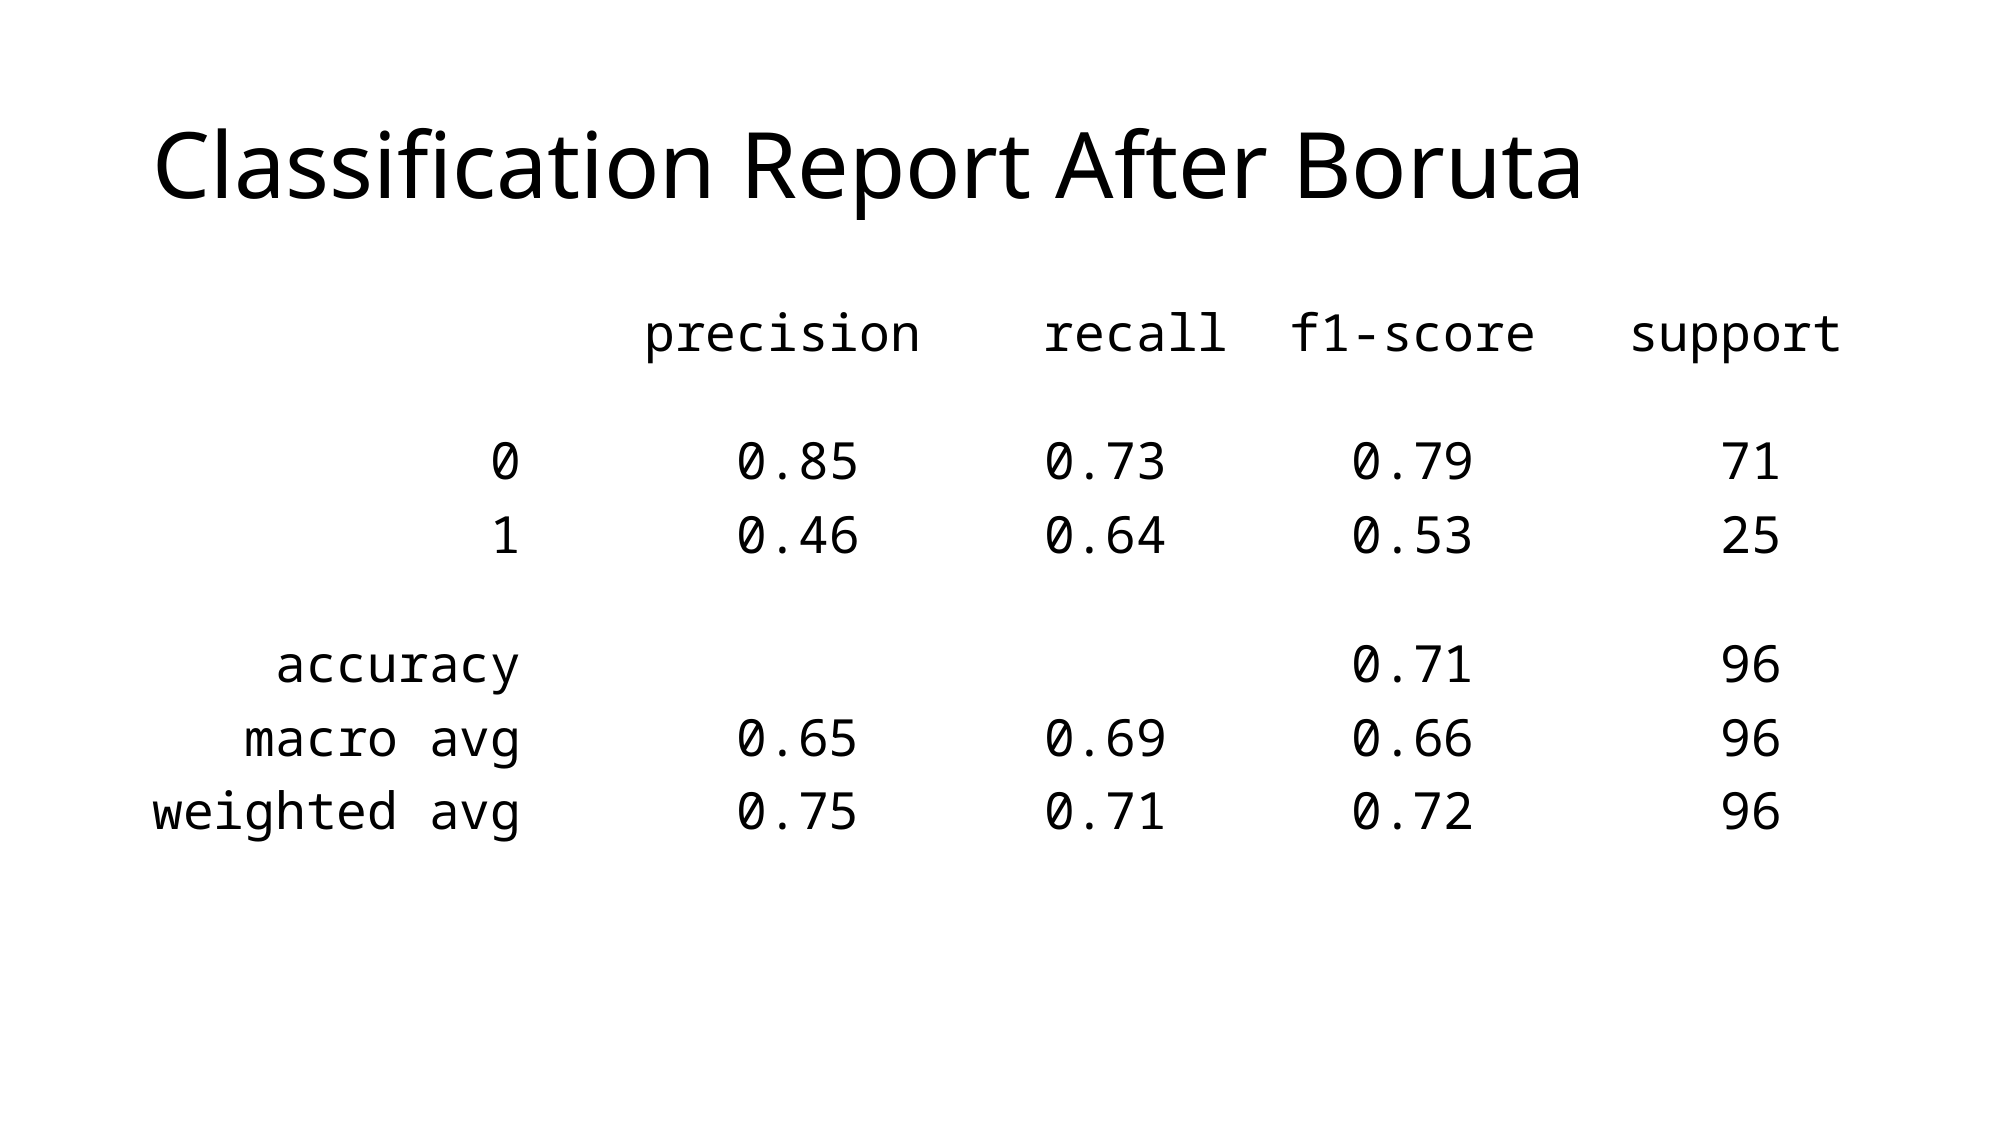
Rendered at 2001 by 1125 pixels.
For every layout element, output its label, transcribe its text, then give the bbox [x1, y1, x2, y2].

list precision recall f1-score support 0 0.85 0.73 0.79 71 1 0.46 0.64 0.53 25 accuracy 0.71 96 macro avg 0.65 0.69 0.66 96 weighted avg 0.75 0.71 0.72 96 [137, 299, 1863, 1014]
title Classification Report After Boruta [137, 59, 1863, 278]
